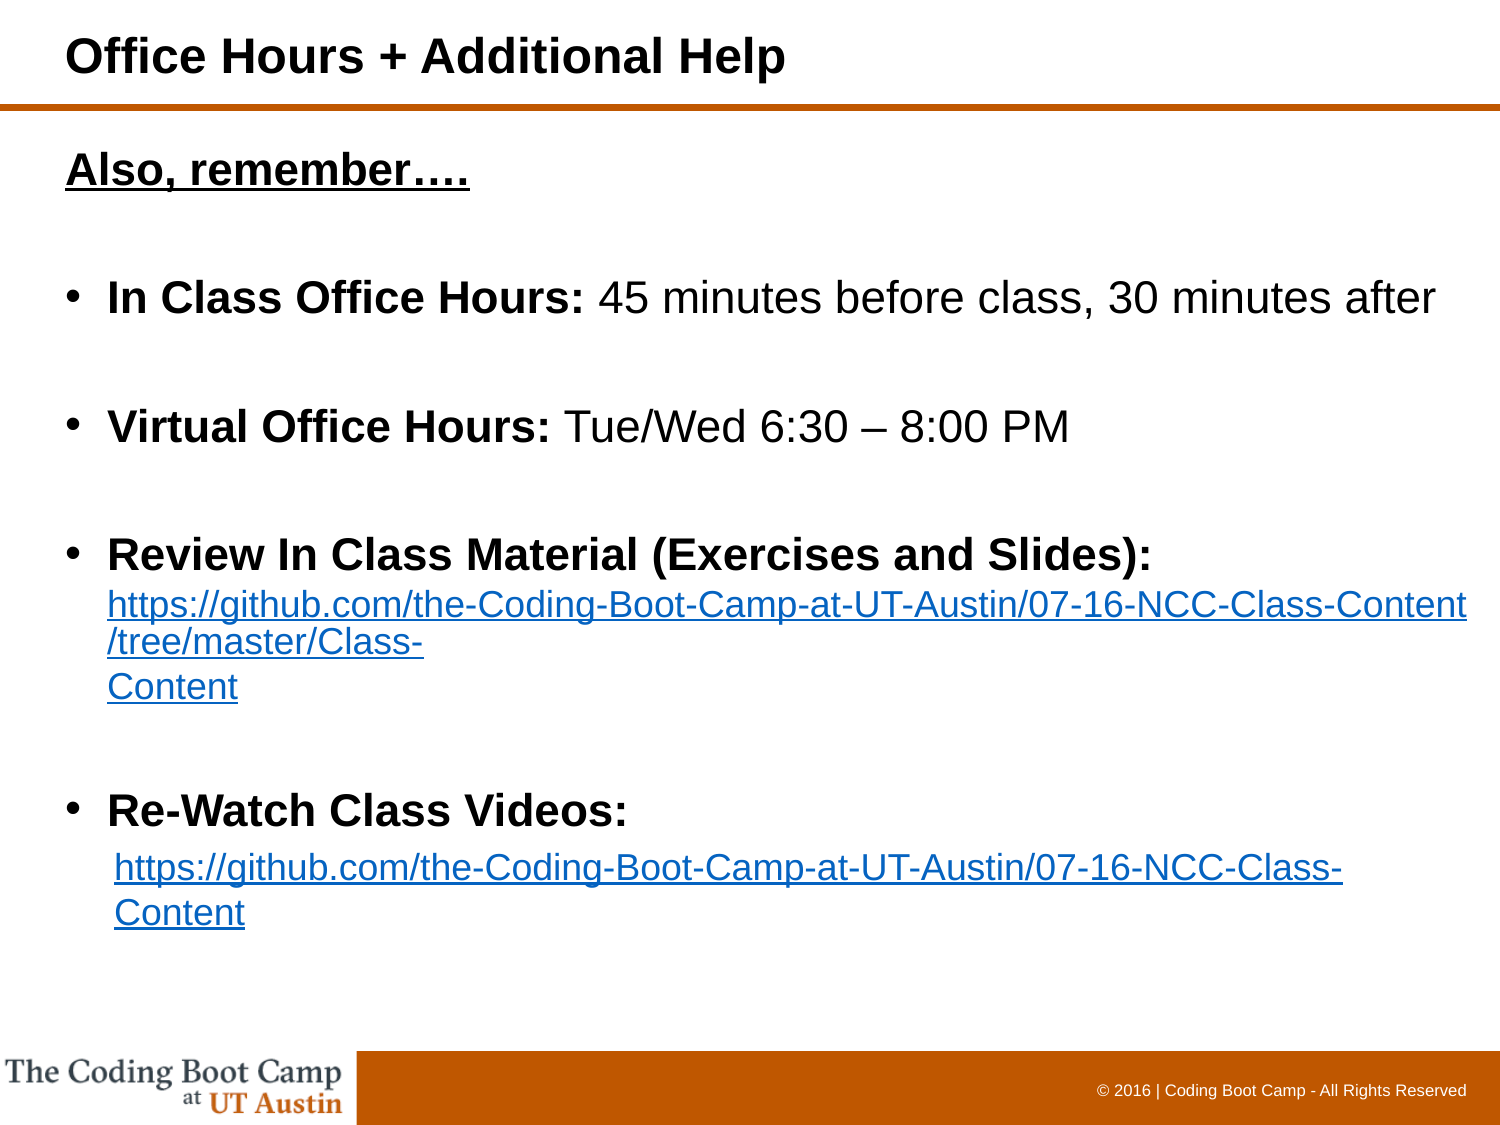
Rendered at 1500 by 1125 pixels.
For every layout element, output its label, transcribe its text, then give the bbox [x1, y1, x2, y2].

picture [0, 1050, 357, 1125]
text_box Also, remember…. In Class Office Hours: 45 minutes before class, 30 minutes after Virtual Office Hours: Tue/Wed 6:30 – 8:00 PM Review In Class Material (Exercises and Slides): https://github.com/the-Coding-Boot-Camp-at-UT-Austin/07-16-NCC-Class-Content/tree/master/Class-Content Re-Watch Class Videos: https://github.com/the-Coding-Boot-Camp-at-UT-Austin/07-16-NCC-Class-Content [49, 124, 1484, 1038]
text_box Office Hours + Additional Help [49, 16, 963, 91]
